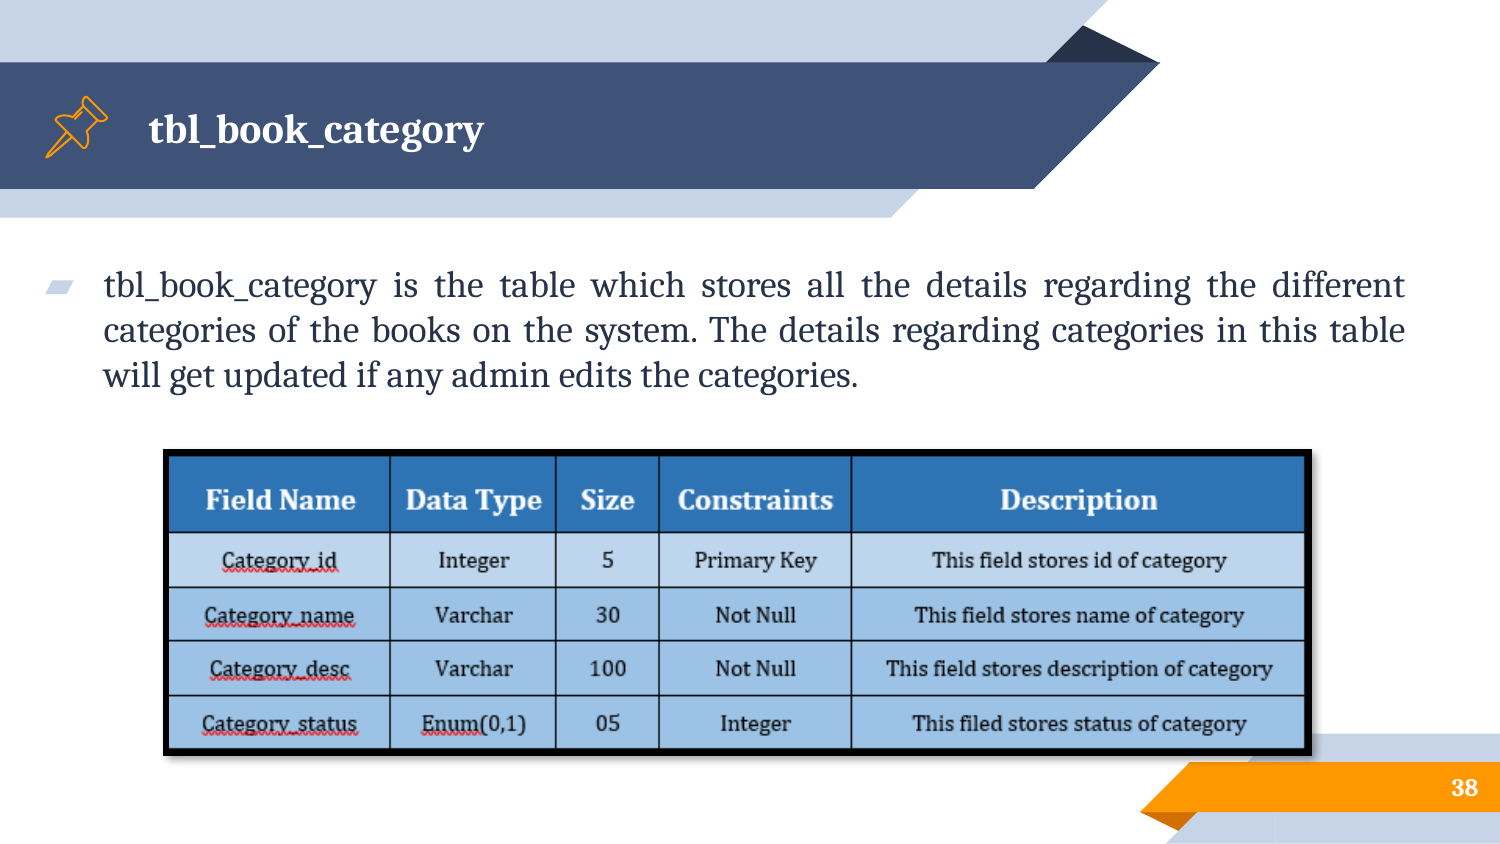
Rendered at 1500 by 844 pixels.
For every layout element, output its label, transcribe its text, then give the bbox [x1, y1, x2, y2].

slide_number 38 [1249, 760, 1494, 813]
picture [168, 455, 1306, 750]
list tbl_book_category is the table which stores all the details regarding the different categories of the books on the system. The details regarding categories in this table will get updated if any admin edits the categories. [13, 245, 1423, 409]
title tbl_book_category [133, 64, 997, 190]
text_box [45, 96, 108, 158]
